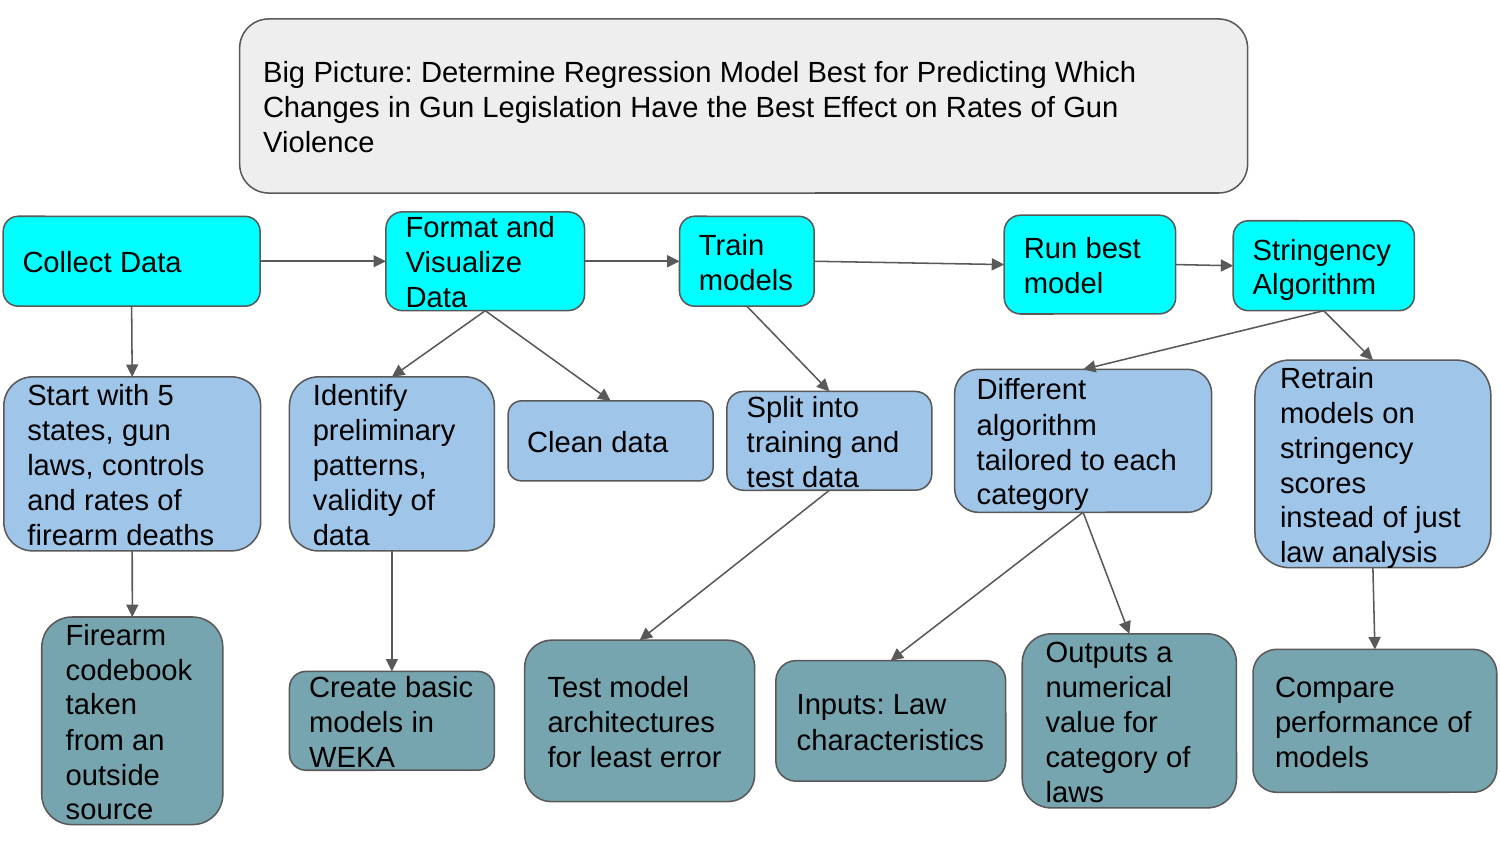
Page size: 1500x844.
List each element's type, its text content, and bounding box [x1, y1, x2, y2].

text_box Format and Visualize Data [385, 211, 585, 309]
text_box Outputs a numerical value for category of laws [1022, 633, 1237, 808]
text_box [485, 310, 611, 402]
text_box Run best model [1004, 215, 1176, 314]
text_box Different algorithm tailored to each category [954, 369, 1212, 513]
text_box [813, 261, 1005, 265]
text_box Stringency Algorithm [1233, 220, 1415, 311]
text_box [391, 310, 483, 378]
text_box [746, 305, 830, 392]
text_box Retrain models on stringency scores instead of just law analysis [1254, 360, 1491, 568]
text_box Test model architectures for least error [524, 640, 755, 802]
text_box Big Picture: Determine Regression Model Best for Predicting Which Changes in Gun Legislation Have the Best Effect on Rates of Gun Violence [239, 18, 1248, 194]
text_box Inputs: Law characteristics [775, 660, 1006, 782]
text_box Identify preliminary patterns, validity of data [289, 376, 495, 551]
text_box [1372, 567, 1376, 650]
text_box Start with 5 states, gun laws, controls and rates of firearm deaths [3, 376, 261, 551]
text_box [1082, 310, 1324, 370]
text_box Train models [679, 216, 815, 307]
text_box Clean data [508, 400, 714, 481]
text_box Compare performance of models [1253, 649, 1497, 793]
text_box Collect Data [3, 216, 261, 307]
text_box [1082, 512, 1130, 635]
text_box Create basic models in WEKA [289, 671, 495, 771]
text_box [639, 490, 830, 641]
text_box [890, 512, 1084, 661]
text_box Firearm codebook taken from an outside source [41, 617, 223, 825]
text_box Split into training and test data [726, 391, 932, 491]
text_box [1323, 310, 1374, 361]
